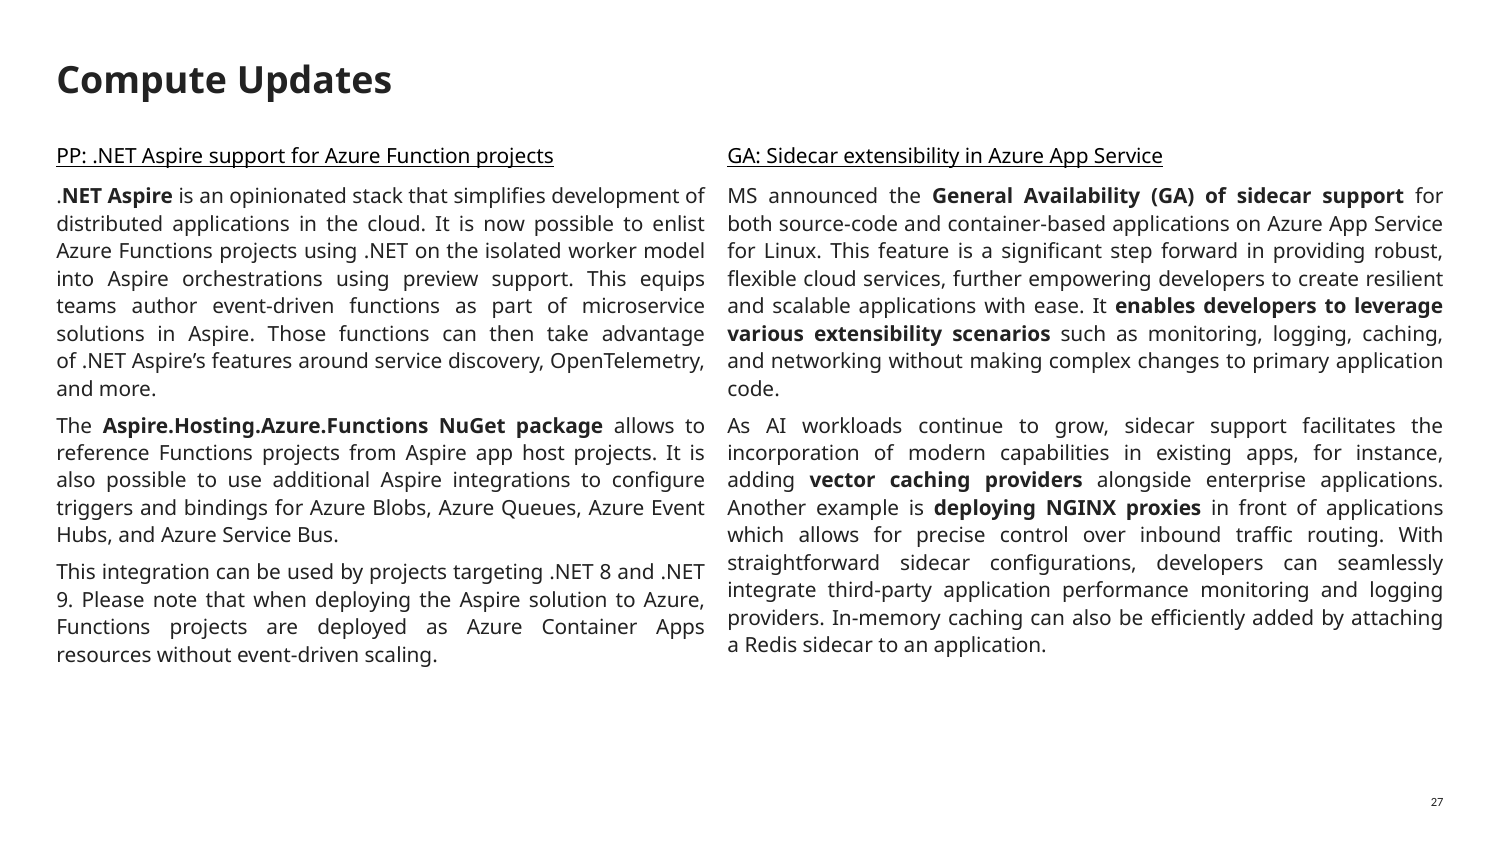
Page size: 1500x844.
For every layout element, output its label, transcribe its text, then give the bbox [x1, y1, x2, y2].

list PP: .NET Aspire support for Azure Function projects .NET Aspire is an opinionated stack that simplifies development of distributed applications in the cloud. It is now possible to enlist Azure Functions projects using .NET on the isolated worker model into Aspire orchestrations using preview support. This equips teams author event-driven functions as part of microservice solutions in Aspire. Those functions can then take advantage of .NET Aspire’s features around service discovery, OpenTelemetry, and more. The Aspire.Hosting.Azure.Functions NuGet package allows to reference Functions projects from Aspire app host projects. It is also possible to use additional Aspire integrations to configure triggers and bindings for Azure Blobs, Azure Queues, Azure Event Hubs, and Azure Service Bus. This integration can be used by projects targeting .NET 8 and .NET 9. Please note that when deploying the Aspire solution to Azure, Functions projects are deployed as Azure Container Apps resources without event-driven scaling. [56, 140, 706, 760]
title Compute Updates [56, 56, 1444, 113]
list GA: Sidecar extensibility in Azure App Service MS announced the General Availability (GA) of sidecar support for both source-code and container-based applications on Azure App Service for Linux. This feature is a significant step forward in providing robust, flexible cloud services, further empowering developers to create resilient and scalable applications with ease. It enables developers to leverage various extensibility scenarios such as monitoring, logging, caching, and networking without making complex changes to primary application code. As AI workloads continue to grow, sidecar support facilitates the incorporation of modern capabilities in existing apps, for instance, adding vector caching providers alongside enterprise applications. Another example is deploying NGINX proxies in front of applications which allows for precise control over inbound traffic routing. With straightforward sidecar configurations, developers can seamlessly integrate third-party application performance monitoring and logging providers. In-memory caching can also be efficiently added by attaching a Redis sidecar to an application. [727, 140, 1444, 760]
